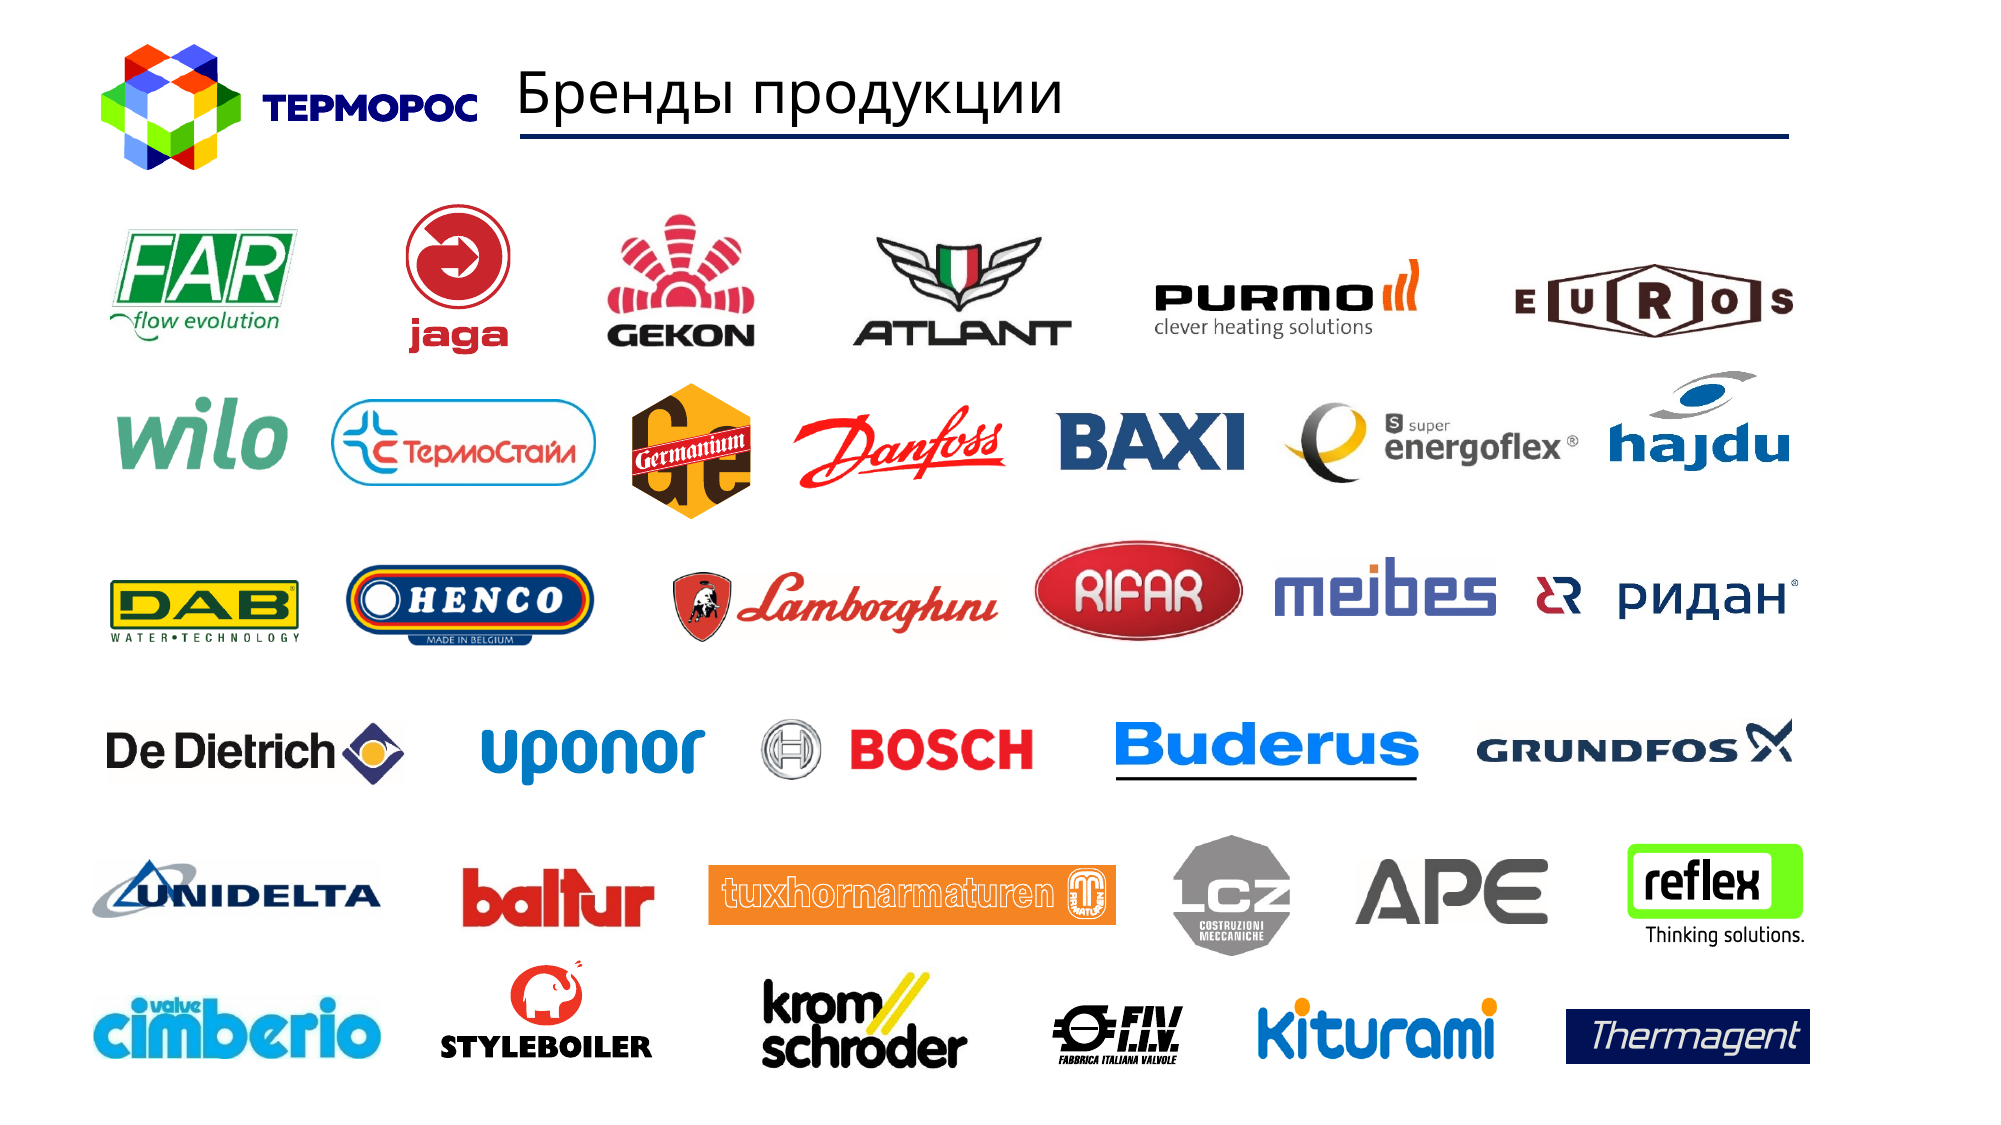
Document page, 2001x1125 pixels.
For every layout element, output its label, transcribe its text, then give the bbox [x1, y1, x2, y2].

picture [1155, 259, 1419, 339]
picture [673, 572, 1001, 642]
picture [1275, 557, 1496, 616]
picture [844, 224, 1083, 357]
picture [405, 204, 511, 355]
picture [92, 995, 381, 1059]
picture [331, 399, 596, 486]
picture [1566, 1009, 1810, 1064]
picture [216, 1027, 234, 1045]
picture [1267, 362, 1591, 525]
picture [110, 580, 299, 642]
picture [97, 377, 307, 486]
picture [1032, 529, 1245, 652]
picture [771, 390, 1031, 509]
picture [1171, 835, 1292, 956]
picture [630, 383, 752, 520]
picture [110, 229, 298, 343]
picture [107, 721, 405, 786]
picture [91, 859, 381, 918]
picture [101, 44, 477, 170]
picture [1250, 993, 1504, 1123]
picture [1627, 843, 1804, 947]
picture [343, 560, 597, 650]
picture [481, 729, 706, 786]
picture [708, 865, 1116, 926]
picture [1050, 409, 1248, 474]
picture [1610, 371, 1789, 471]
picture [1527, 566, 1804, 628]
picture [590, 207, 773, 362]
picture [1354, 859, 1548, 924]
picture [1477, 718, 1792, 762]
picture [461, 863, 656, 933]
picture [759, 695, 1035, 802]
picture [725, 967, 1002, 1083]
picture [1116, 722, 1419, 782]
title Бренды продукции [500, 44, 1950, 145]
picture [1515, 264, 1793, 339]
picture [1052, 1005, 1183, 1065]
picture [441, 960, 653, 1059]
